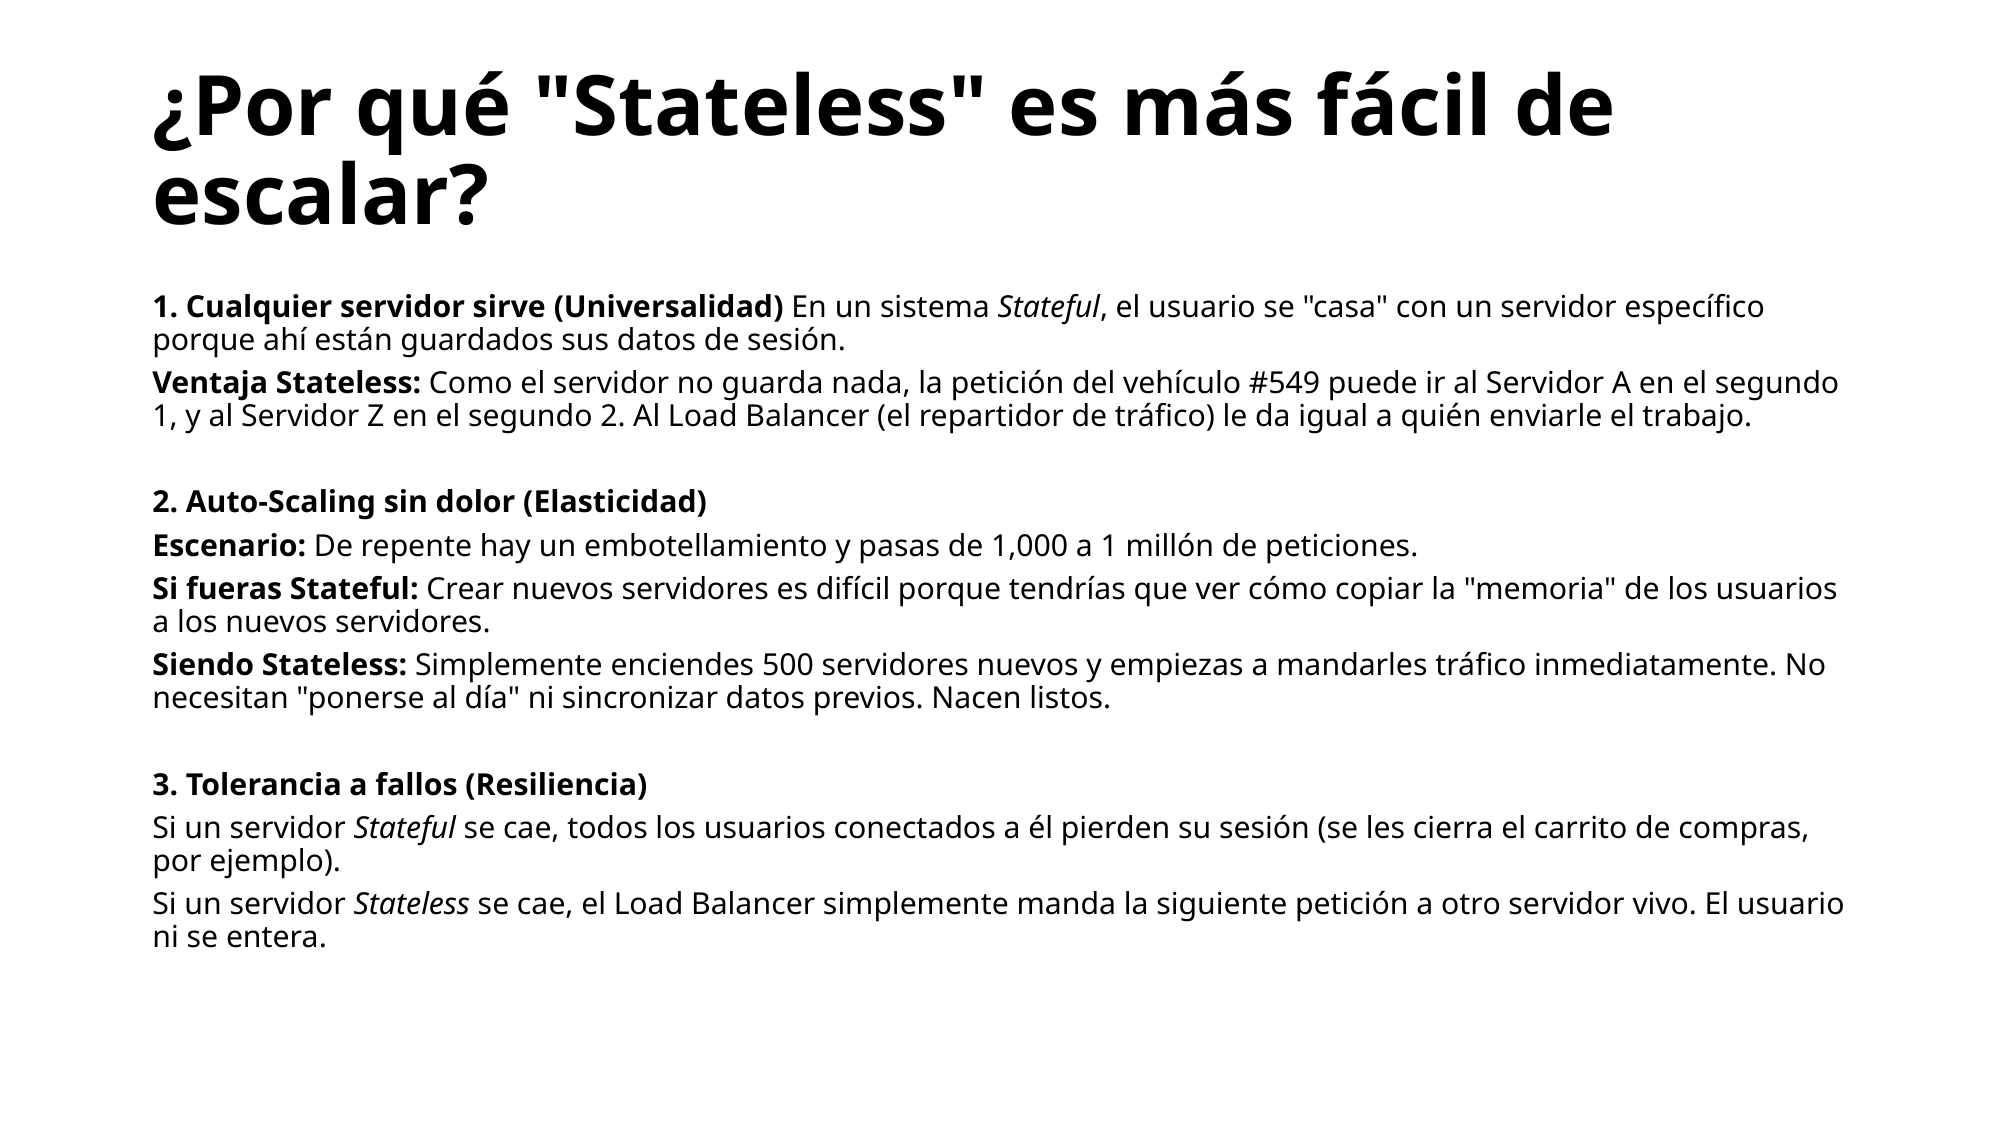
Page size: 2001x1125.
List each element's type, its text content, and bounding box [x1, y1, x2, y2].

title ¿Por qué "Stateless" es más fácil de escalar? [137, 44, 1863, 262]
list 1. Cualquier servidor sirve (Universalidad) En un sistema Stateful, el usuario se "casa" con un servidor específico porque ahí están guardados sus datos de sesión. Ventaja Stateless: Como el servidor no guarda nada, la petición del vehículo #549 puede ir al Servidor A en el segundo 1, y al Servidor Z en el segundo 2. Al Load Balancer (el repartidor de tráfico) le da igual a quién enviarle el trabajo. 2. Auto-Scaling sin dolor (Elasticidad) Escenario: De repente hay un embotellamiento y pasas de 1,000 a 1 millón de peticiones. Si fueras Stateful: Crear nuevos servidores es difícil porque tendrías que ver cómo copiar la "memoria" de los usuarios a los nuevos servidores. Siendo Stateless: Simplemente enciendes 500 servidores nuevos y empiezas a mandarles tráfico inmediatamente. No necesitan "ponerse al día" ni sincronizar datos previos. Nacen listos. 3. Tolerancia a fallos (Resiliencia) Si un servidor Stateful se cae, todos los usuarios conectados a él pierden su sesión (se les cierra el carrito de compras, por ejemplo). Si un servidor Stateless se cae, el Load Balancer simplemente manda la siguiente petición a otro servidor vivo. El usuario ni se entera. [137, 283, 1863, 998]
